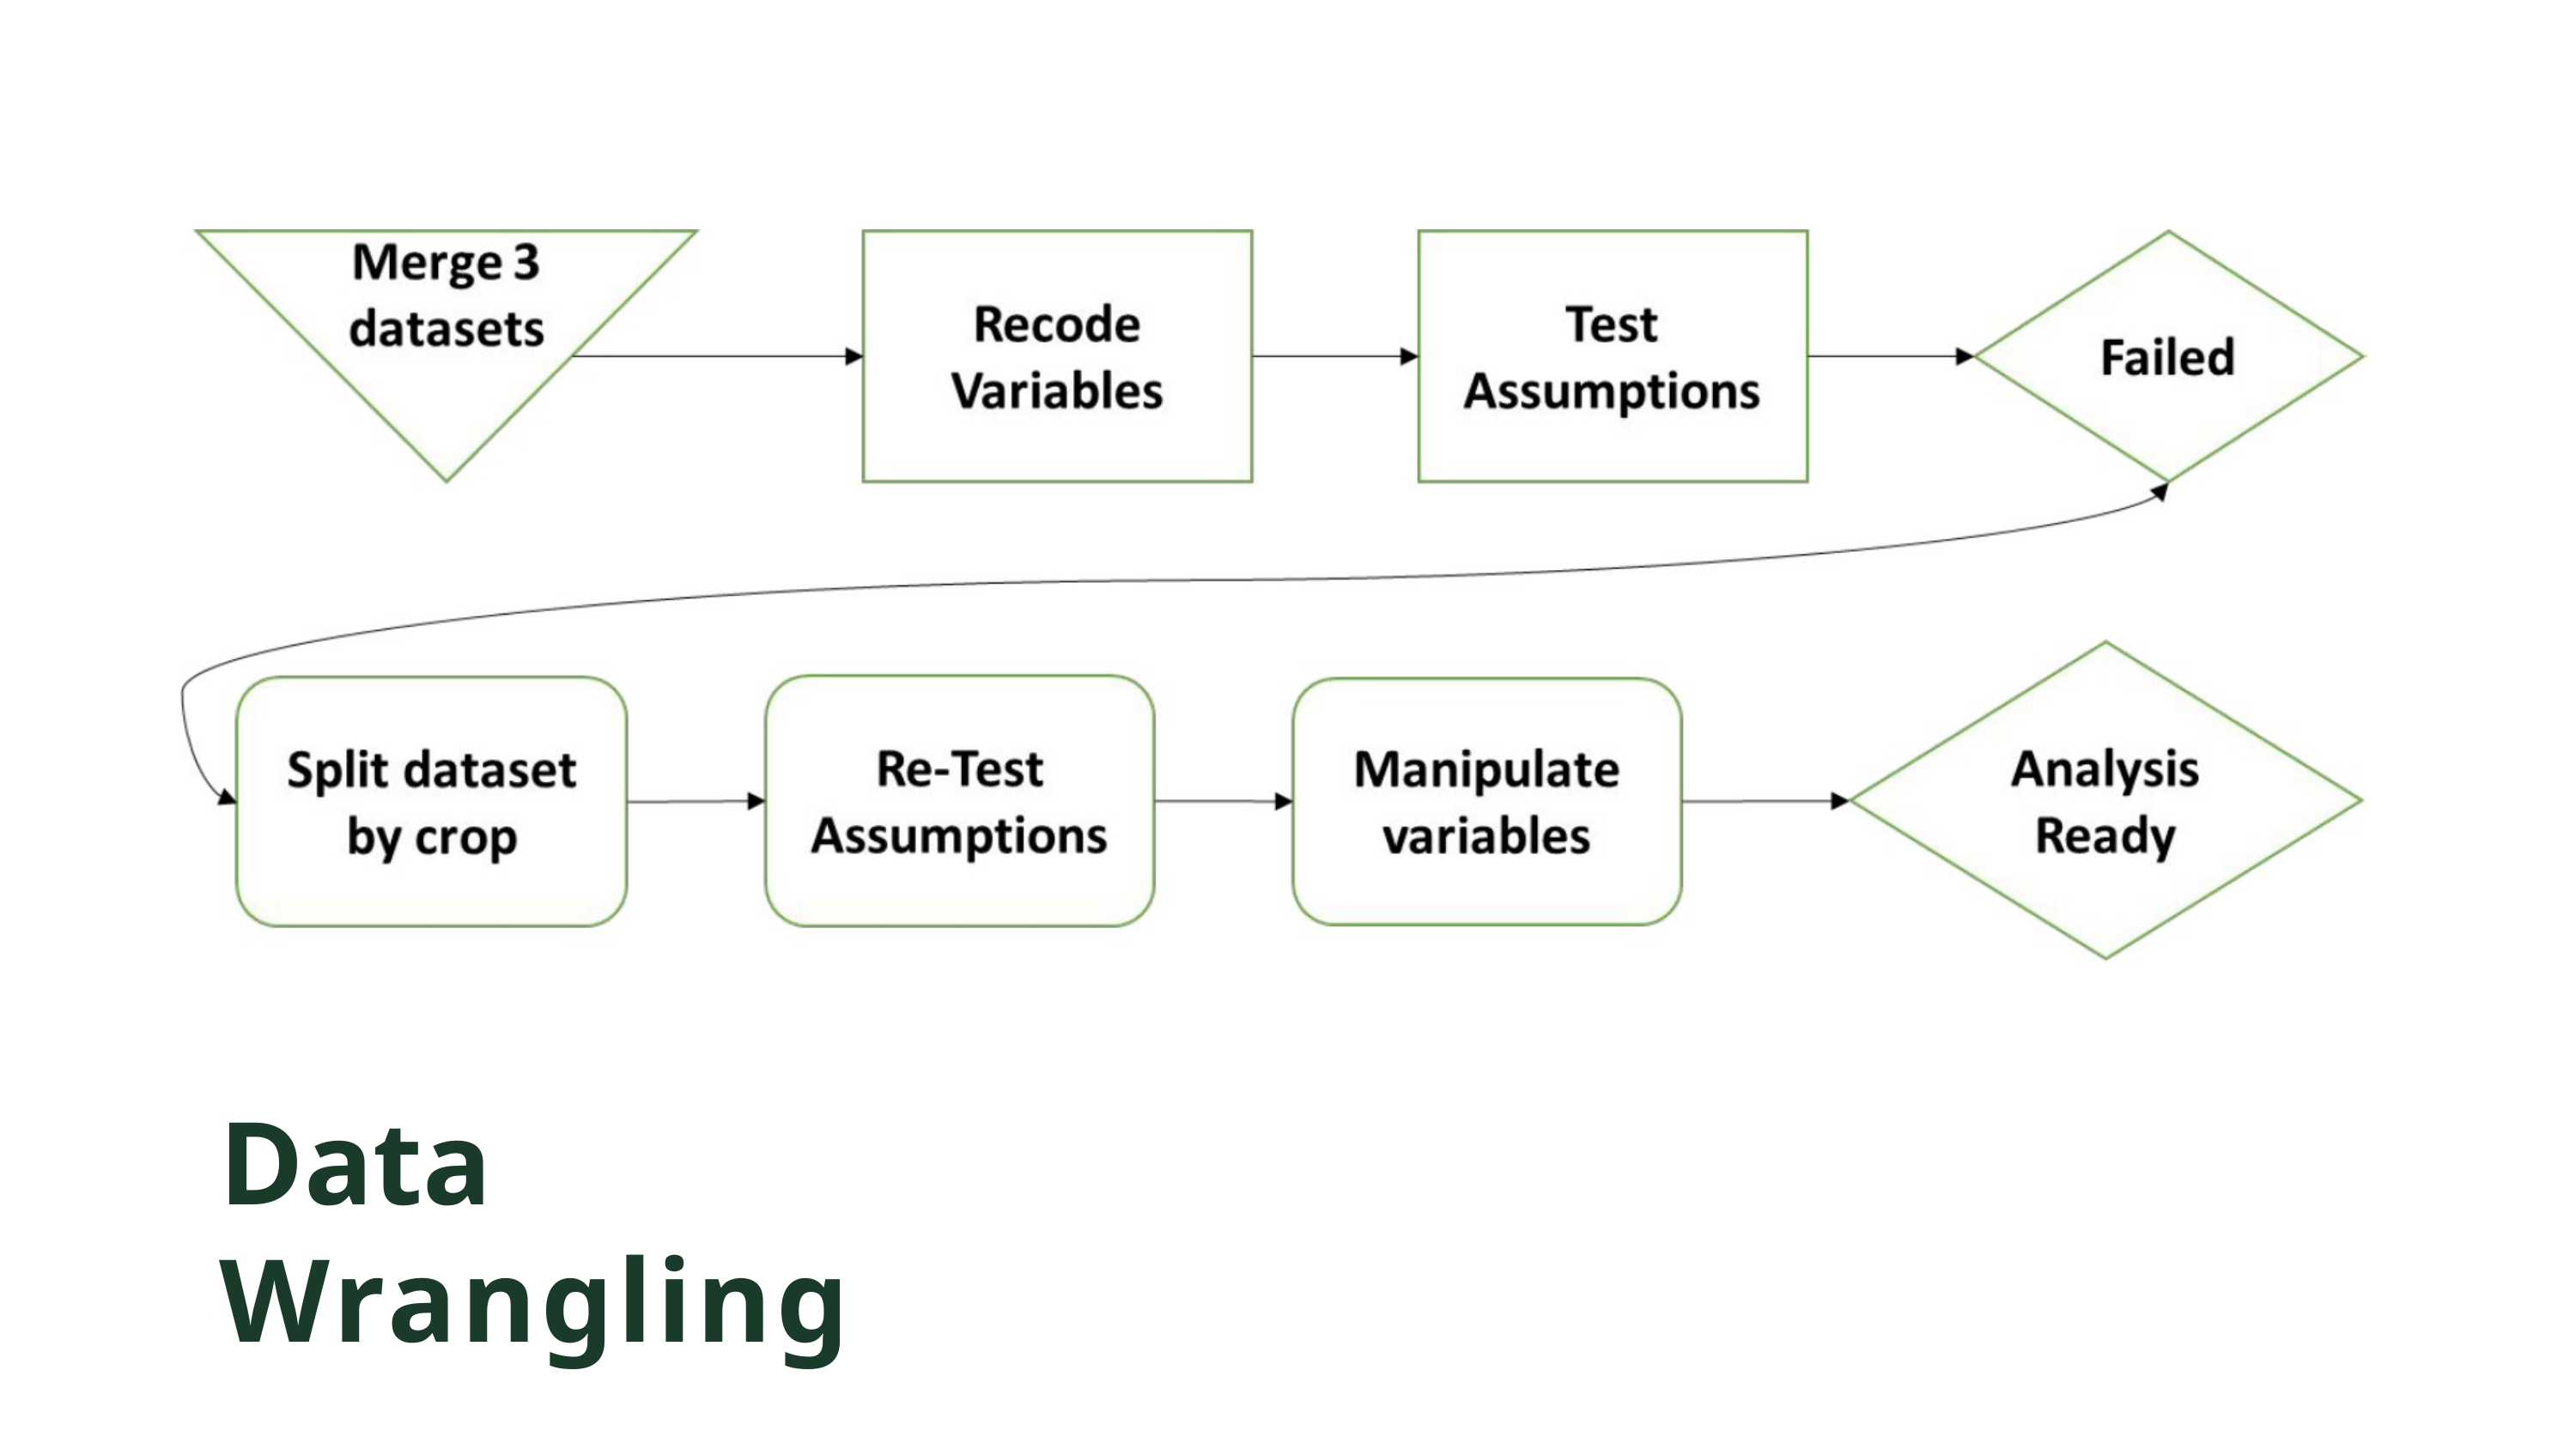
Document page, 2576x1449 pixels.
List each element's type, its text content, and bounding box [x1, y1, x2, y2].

title Data Wrangling [217, 1088, 1124, 1366]
picture [179, 229, 2367, 963]
